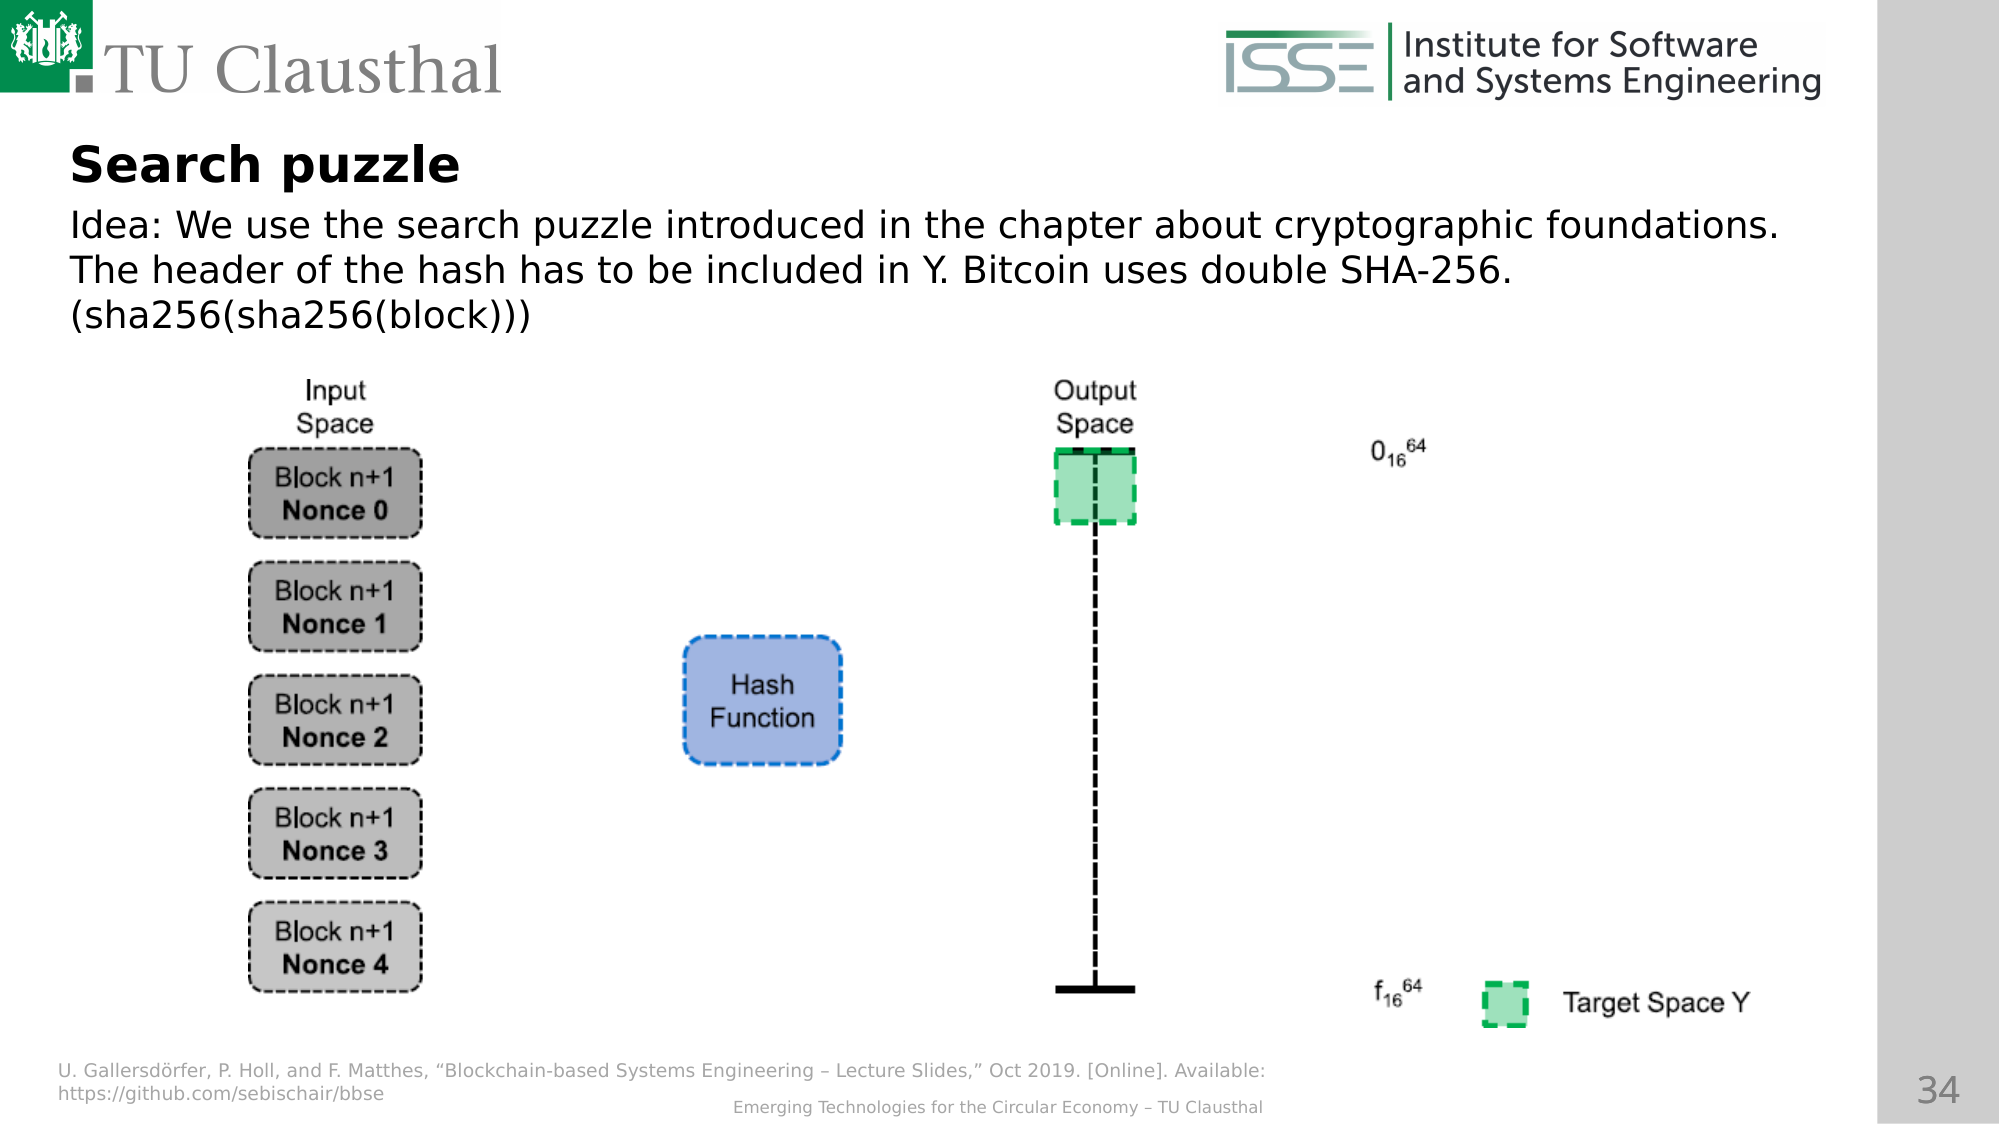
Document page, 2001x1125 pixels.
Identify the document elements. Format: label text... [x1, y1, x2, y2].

picture [0, 0, 501, 93]
text_box Idea: We use the search puzzle introduced in the chapter about cryptographic foundations. The header of the hash has to be included in Y. Bitcoin uses double SHA-256. (sha256(sha256(block))) [54, 208, 1818, 329]
picture [1218, 22, 1826, 107]
text_box Search puzzle [54, 125, 1818, 207]
text_box U. Gallersdörfer, P. Holl, and F. Matthes, “Blockchain-based Systems Engineering – Lecture Slides,” Oct 2019. [Online]. Available: https://github.com/sebischair/bbse [43, 1051, 1520, 1112]
picture [248, 379, 1751, 1028]
